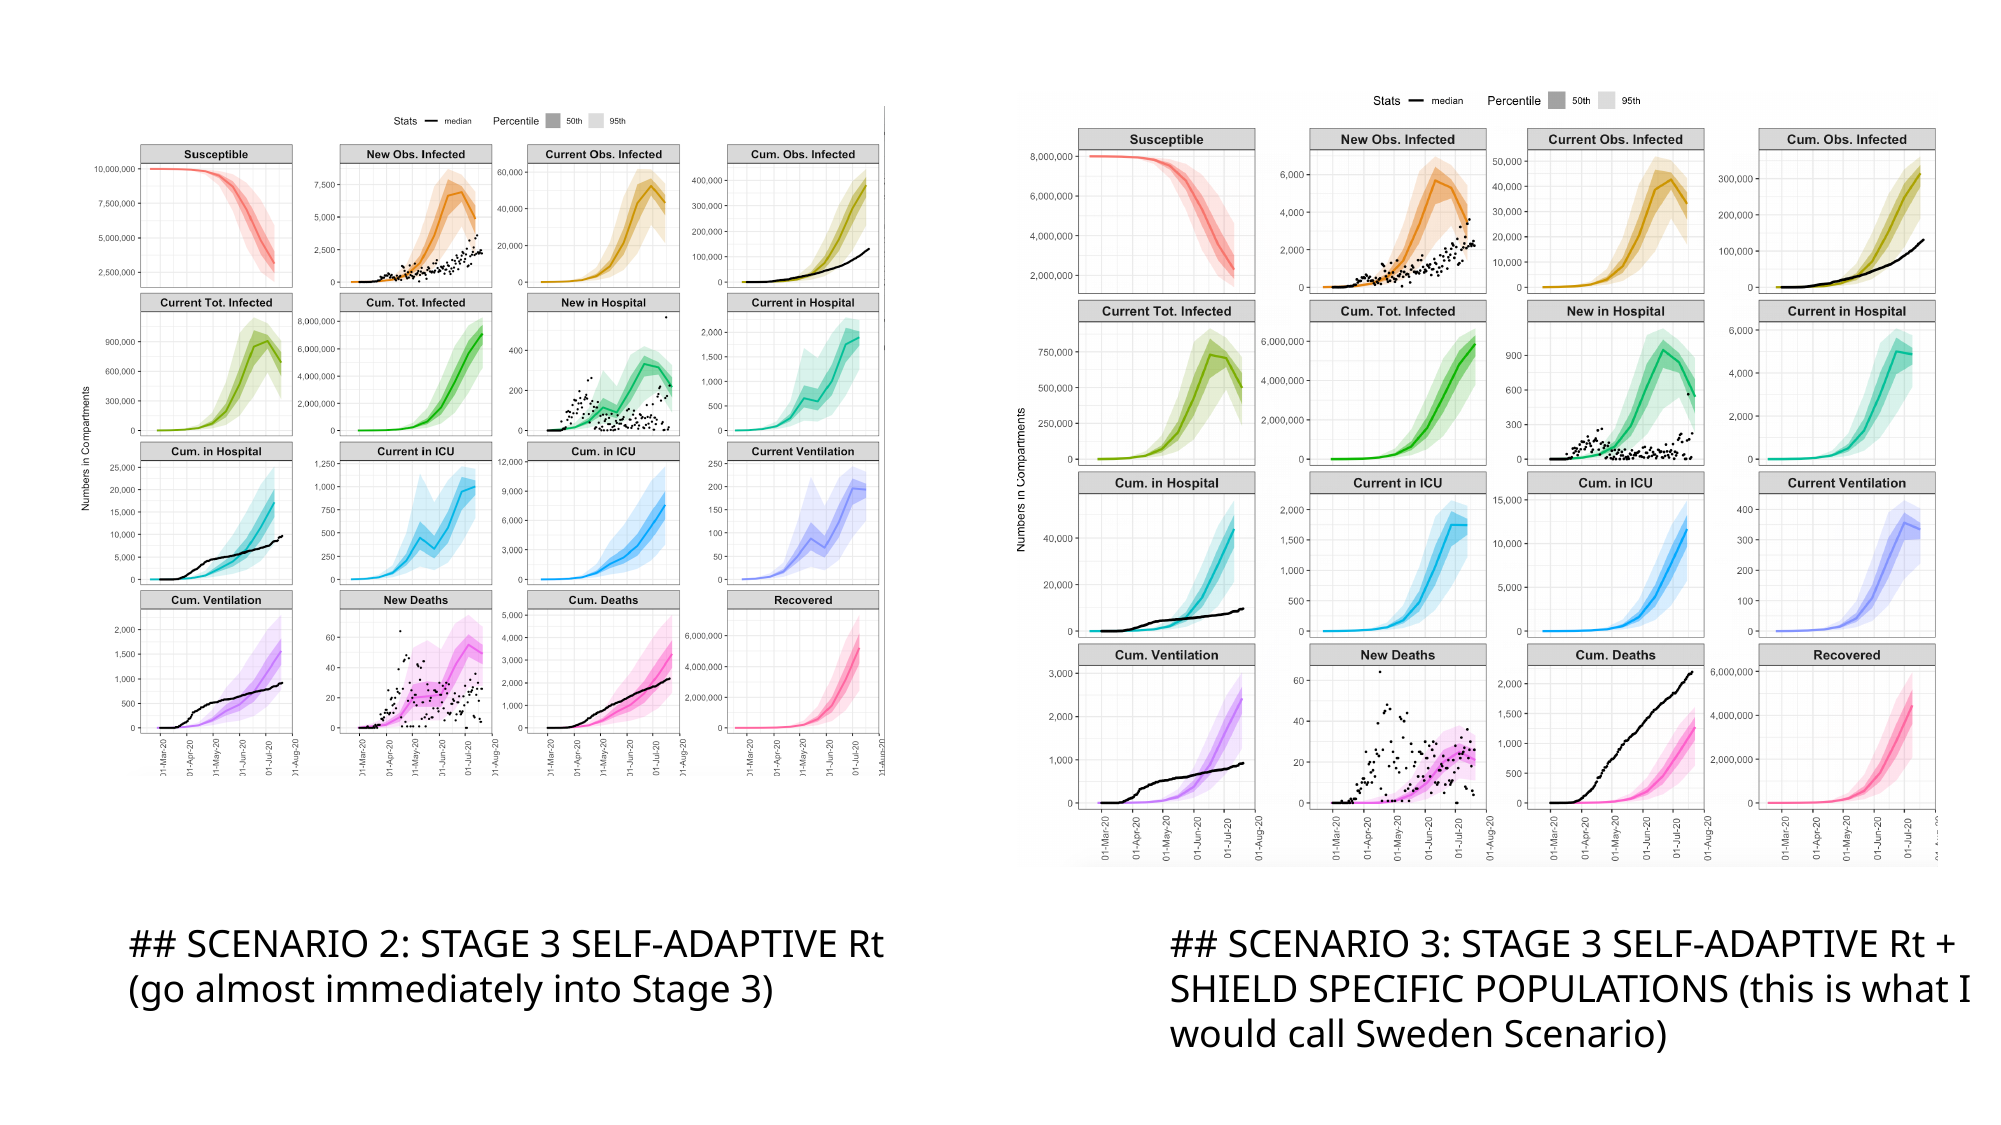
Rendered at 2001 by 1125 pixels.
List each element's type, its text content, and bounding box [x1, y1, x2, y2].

text_box ## SCENARIO 2: STAGE 3 SELF-ADAPTIVE Rt (go almost immediately into Stage 3) [113, 912, 962, 1062]
picture [1017, 91, 1938, 867]
text_box ## SCENARIO 3: STAGE 3 SELF-ADAPTIVE Rt + SHIELD SPECIFIC POPULATIONS (this is what I would call Sweden Scenario) [1155, 912, 2000, 1107]
picture [78, 106, 885, 776]
